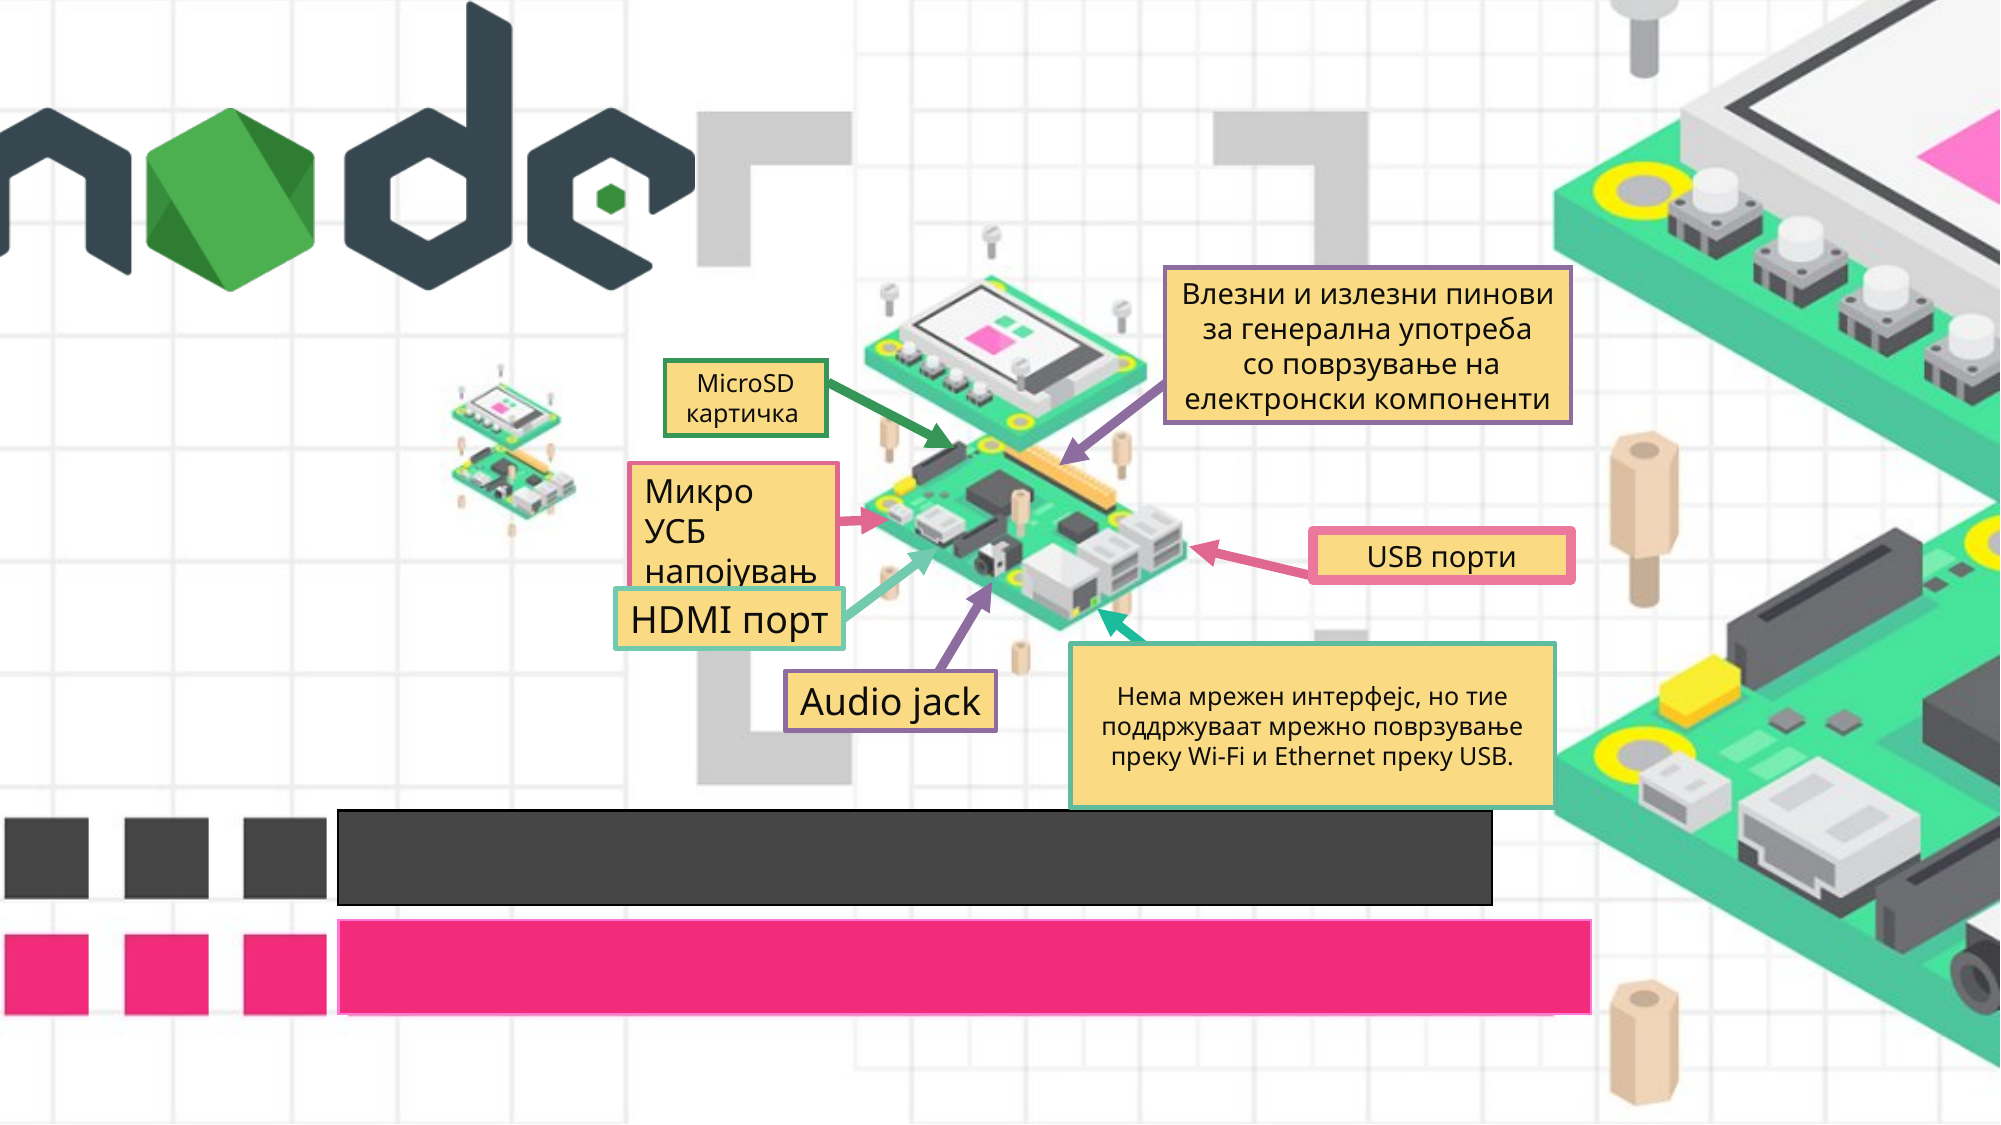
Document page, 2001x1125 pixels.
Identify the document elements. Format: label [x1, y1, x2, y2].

text_box [1097, 608, 1188, 679]
text_box [833, 547, 938, 619]
text_box [934, 582, 993, 679]
text_box [828, 382, 955, 449]
text_box [1059, 381, 1169, 466]
picture [0, 0, 2000, 1124]
text_box [1189, 546, 1313, 576]
